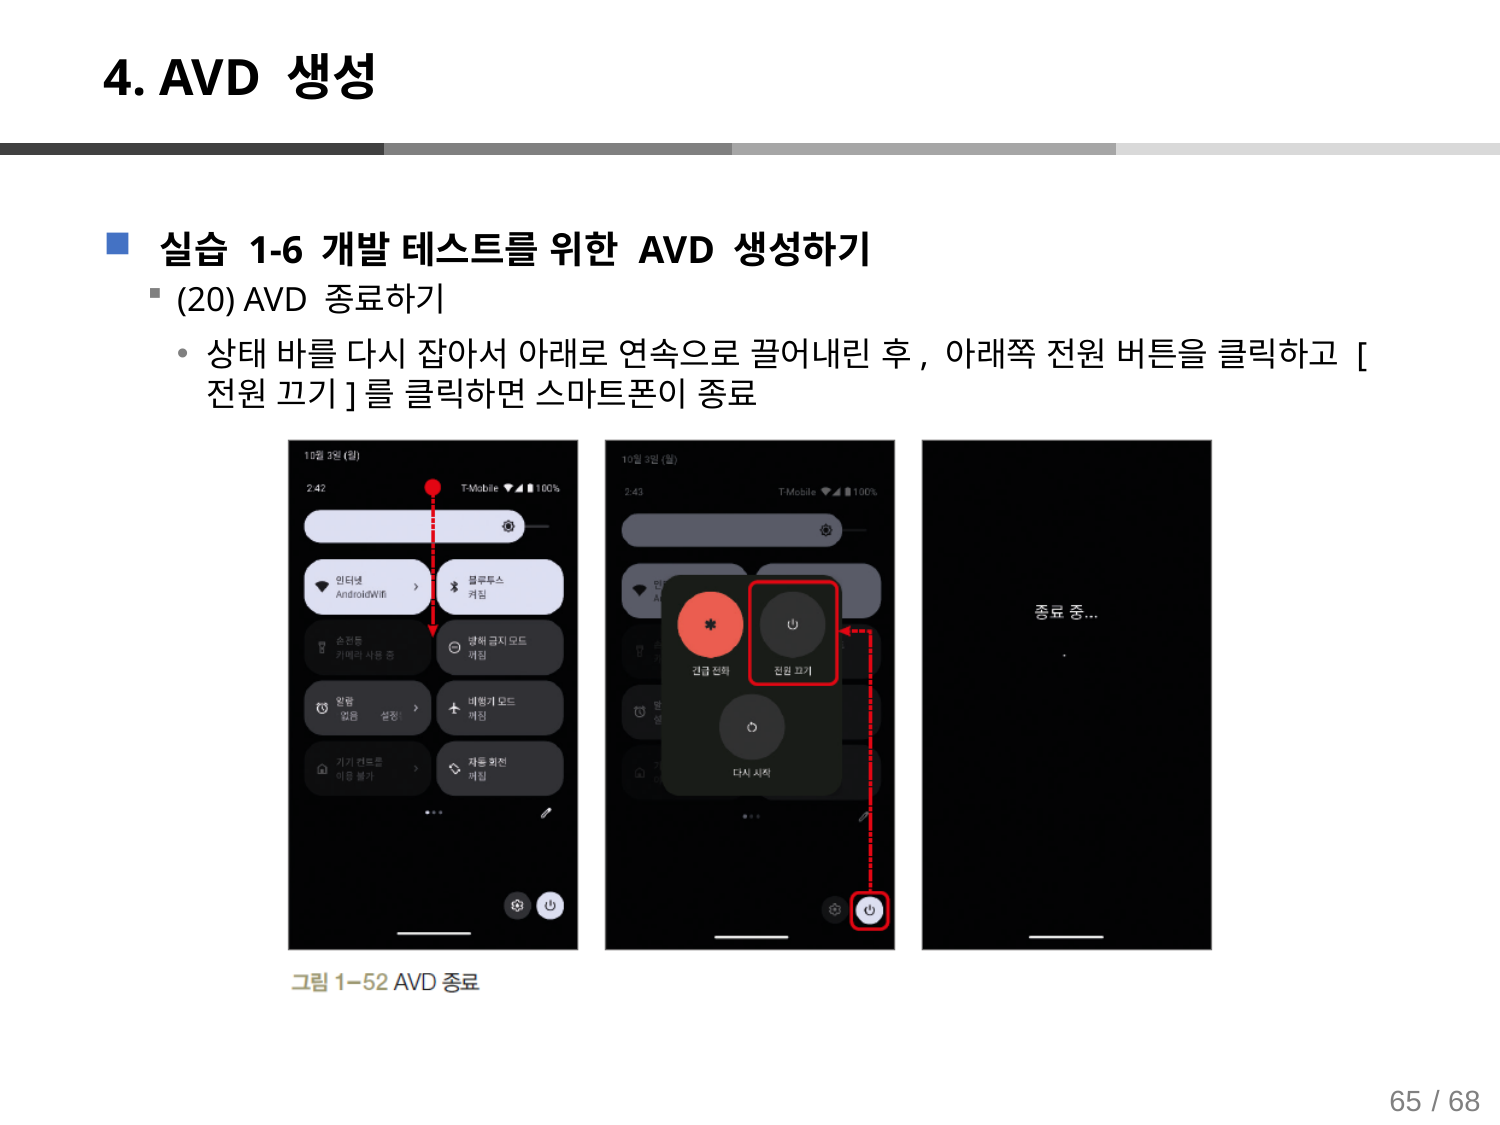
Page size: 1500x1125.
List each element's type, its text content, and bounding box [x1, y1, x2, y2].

picture [282, 435, 1218, 995]
title 4. AVD 생성 [88, 30, 1211, 121]
list 실습 1-6 개발 테스트를 위한 AVD 생성하기 (20) AVD 종료하기 상태 바를 다시 잡아서 아래로 연속으로 끌어내린 후, 아래쪽 전원 버튼을 클릭하고 [전원 끄기]를 클릭하면 스마트폰이 종료 (21) [Device Manager] 창을 닫고, Android Studio 초기화면도 닫기 [88, 196, 1436, 1083]
